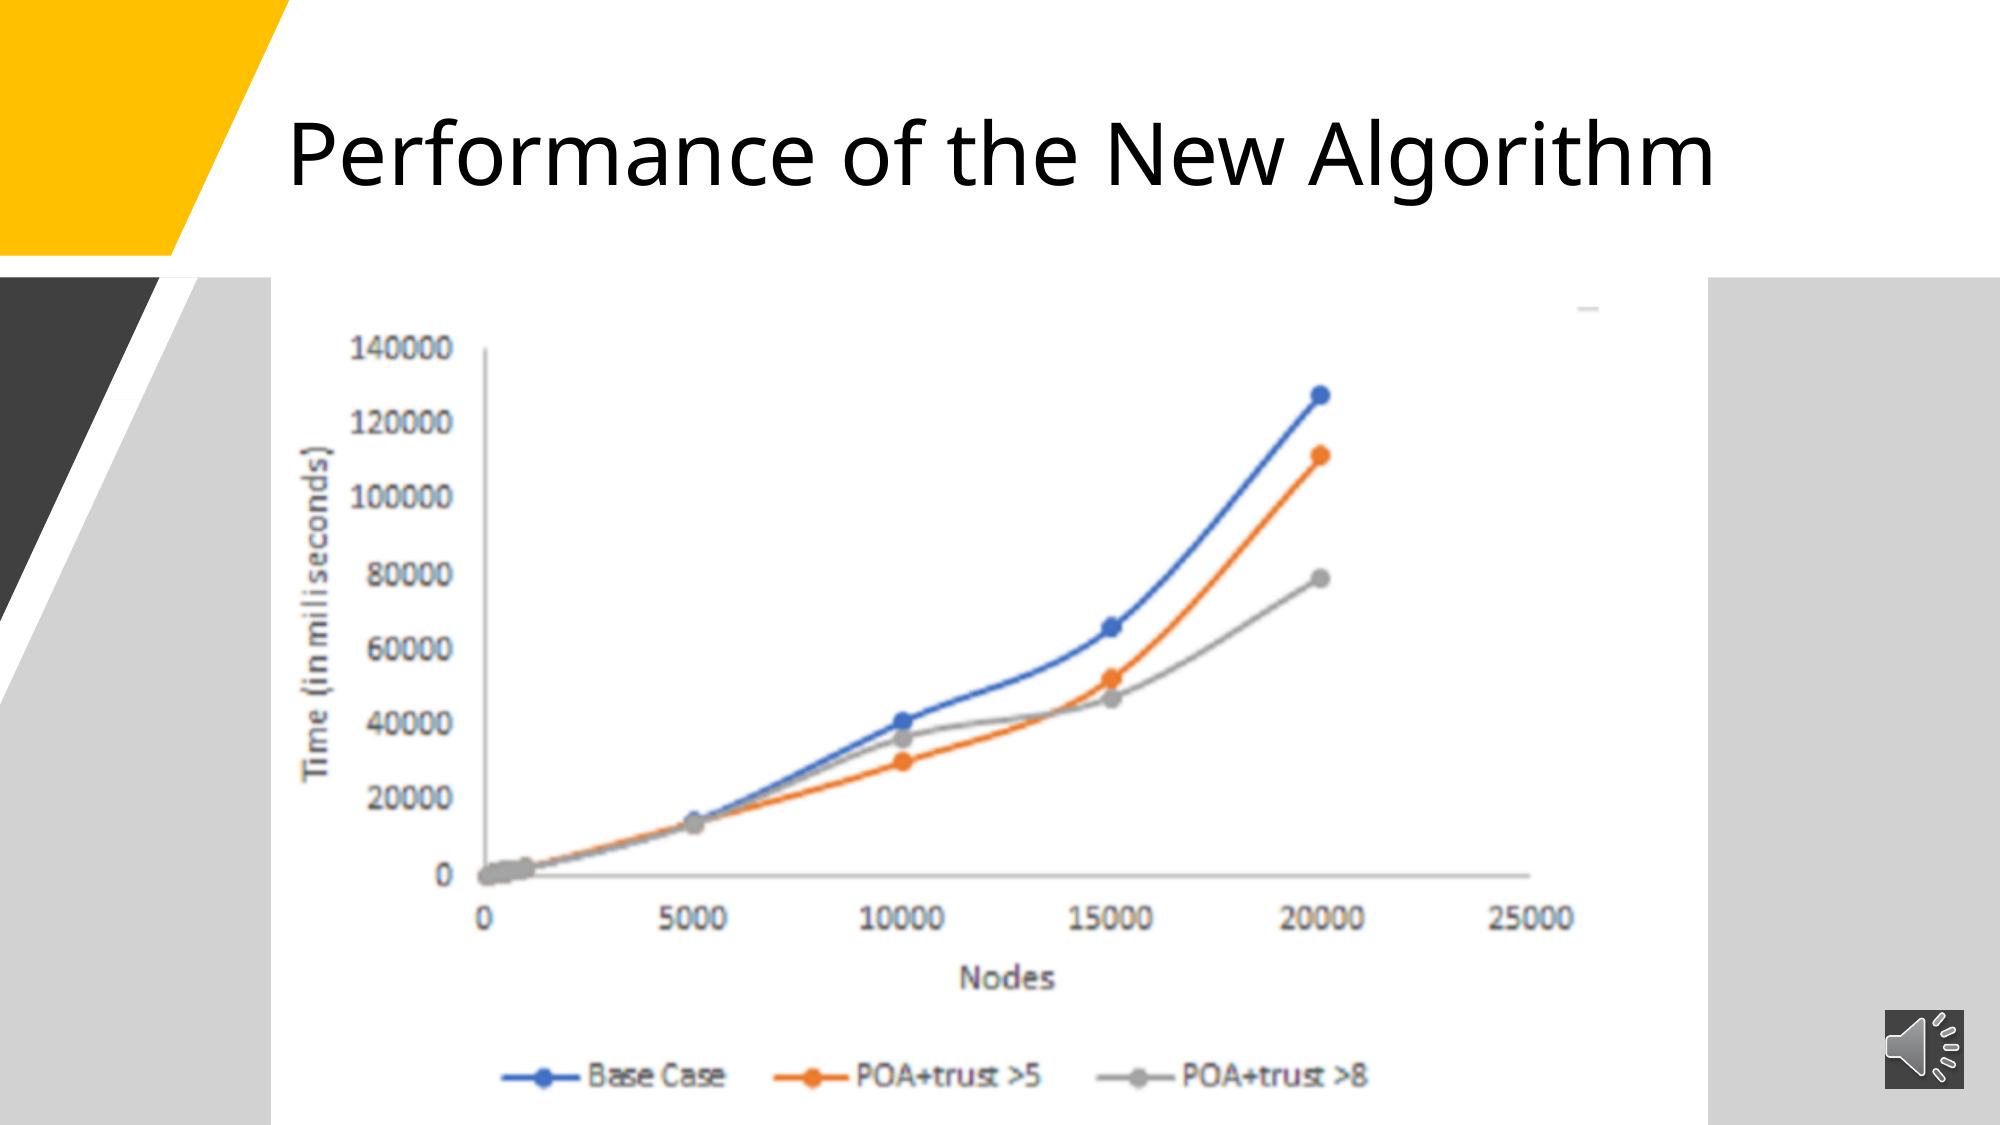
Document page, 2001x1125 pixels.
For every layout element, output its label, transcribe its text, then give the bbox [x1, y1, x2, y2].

picture [1884, 1009, 1965, 1090]
title Performance of the New Algorithm [271, 60, 1808, 255]
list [271, 276, 1708, 1125]
text_box [0, 0, 291, 257]
text_box [1708, 276, 2000, 1125]
text_box [0, 276, 271, 1125]
text_box [0, 276, 162, 622]
